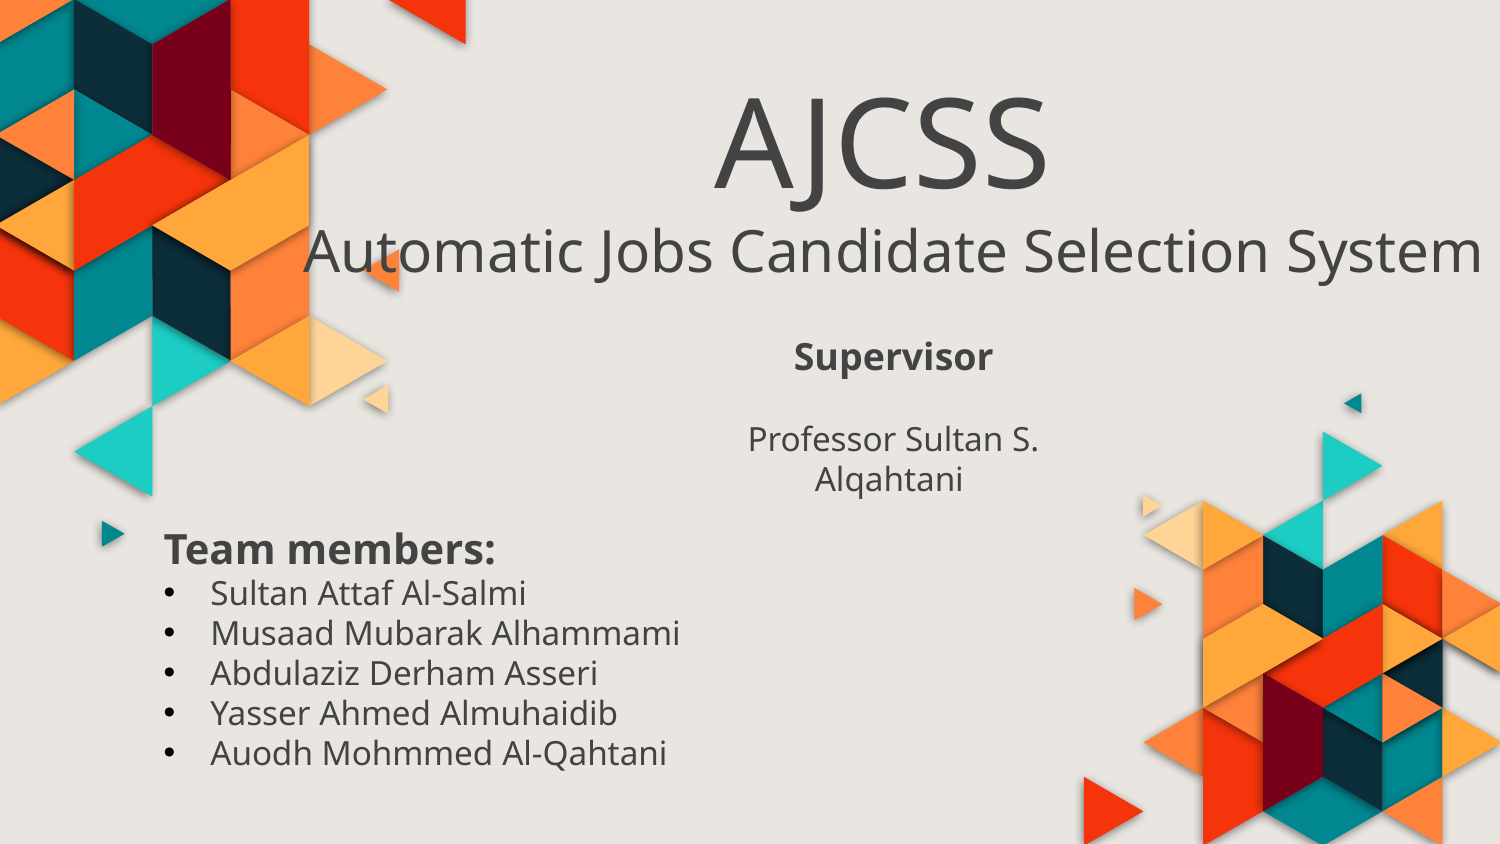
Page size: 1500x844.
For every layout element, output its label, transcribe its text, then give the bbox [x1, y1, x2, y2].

text_box Team members: Sultan Attaf Al-Salmi Musaad Mubarak Alhammami Abdulaziz Derham Asseri Yasser Ahmed Almuhaidib Auodh Mohmmed Al-Qahtani [148, 507, 808, 765]
text_box Supervisor Professor Sultan S. Alqahtani [698, 318, 1089, 476]
title AJCSS Automatic Jobs Candidate Selection System [24, 0, 1500, 299]
